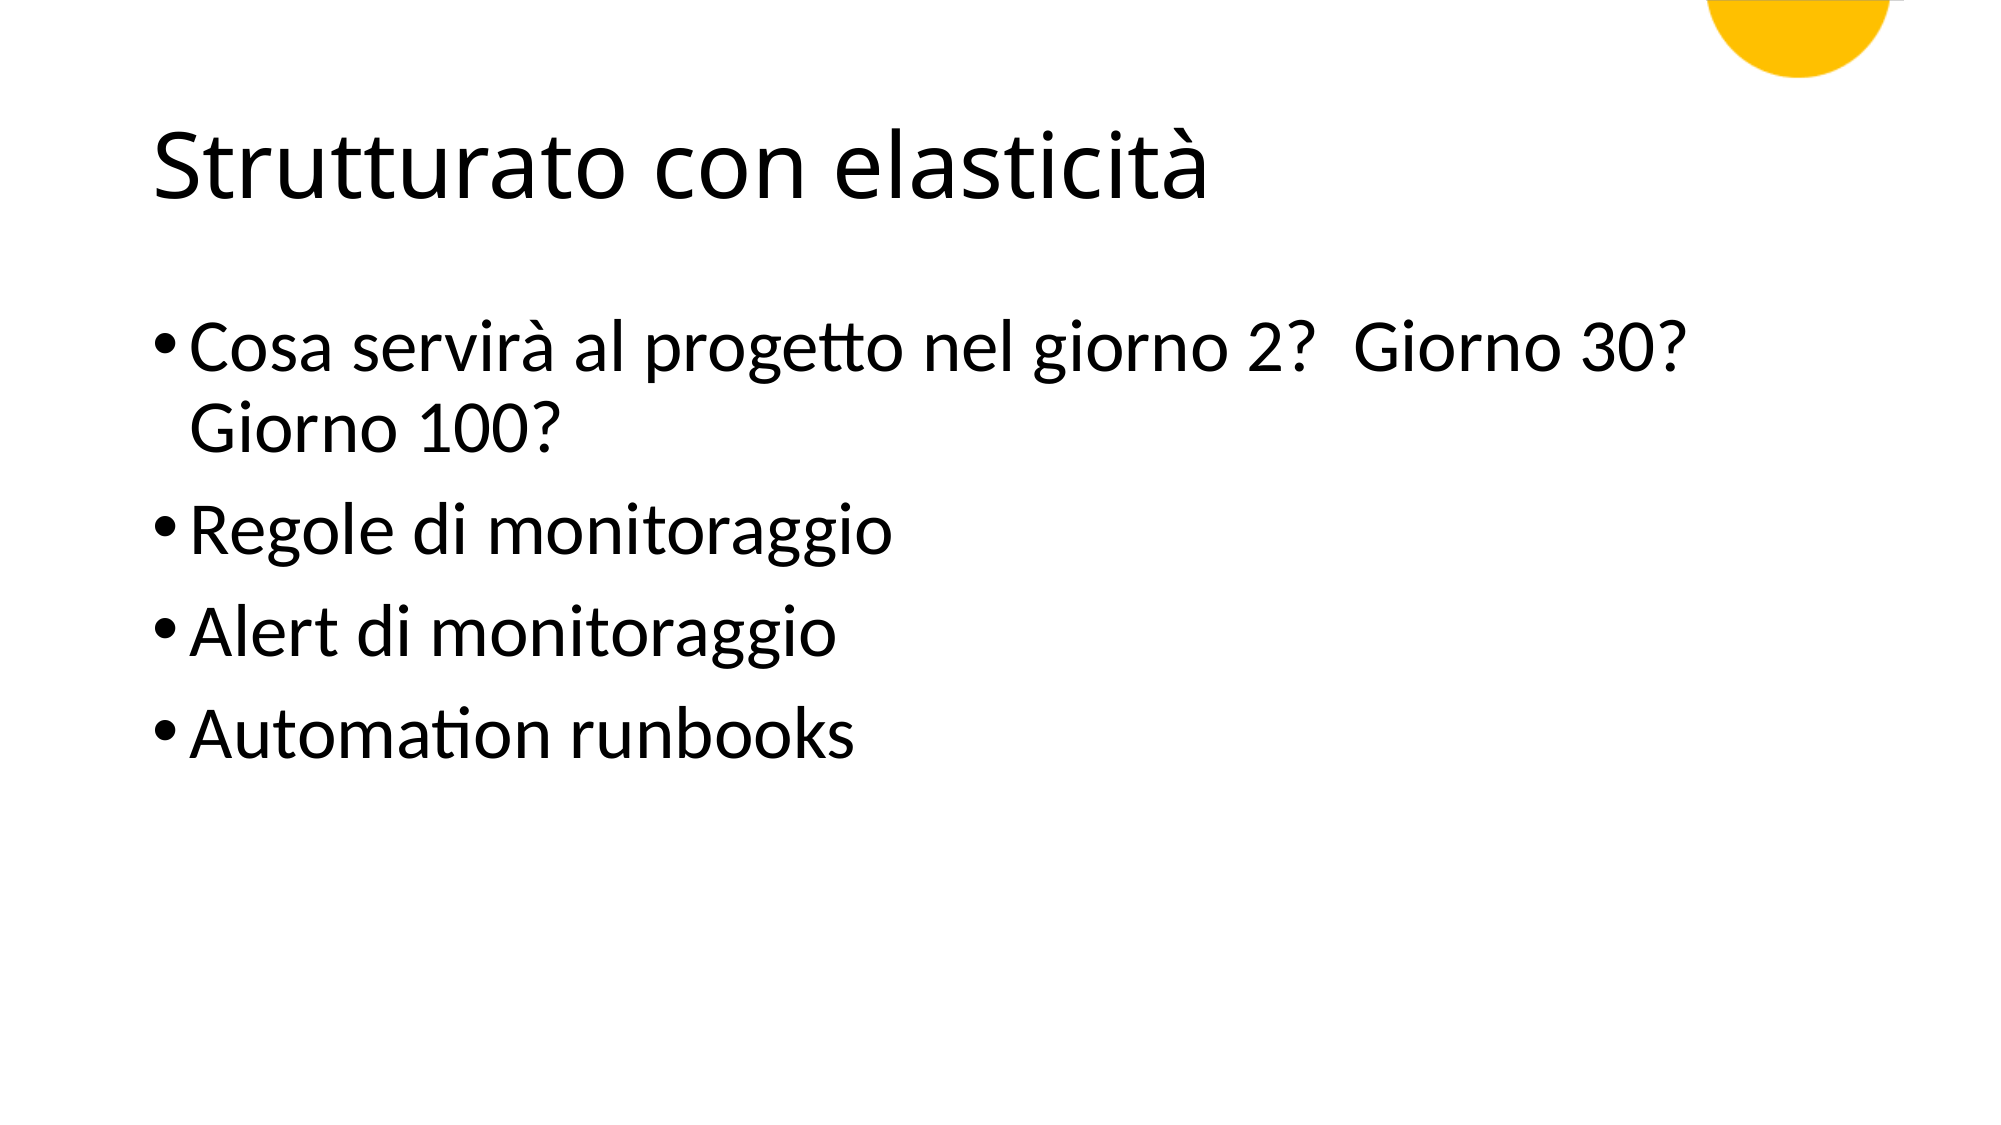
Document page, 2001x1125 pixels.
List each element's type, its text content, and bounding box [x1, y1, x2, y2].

list Cosa servirà al progetto nel giorno 2? Giorno 30? Giorno 100? Regole di monitoraggio Alert di monitoraggio Automation runbooks [137, 299, 1863, 1014]
picture [1706, 0, 1904, 86]
title Strutturato con elasticità [137, 59, 1863, 278]
